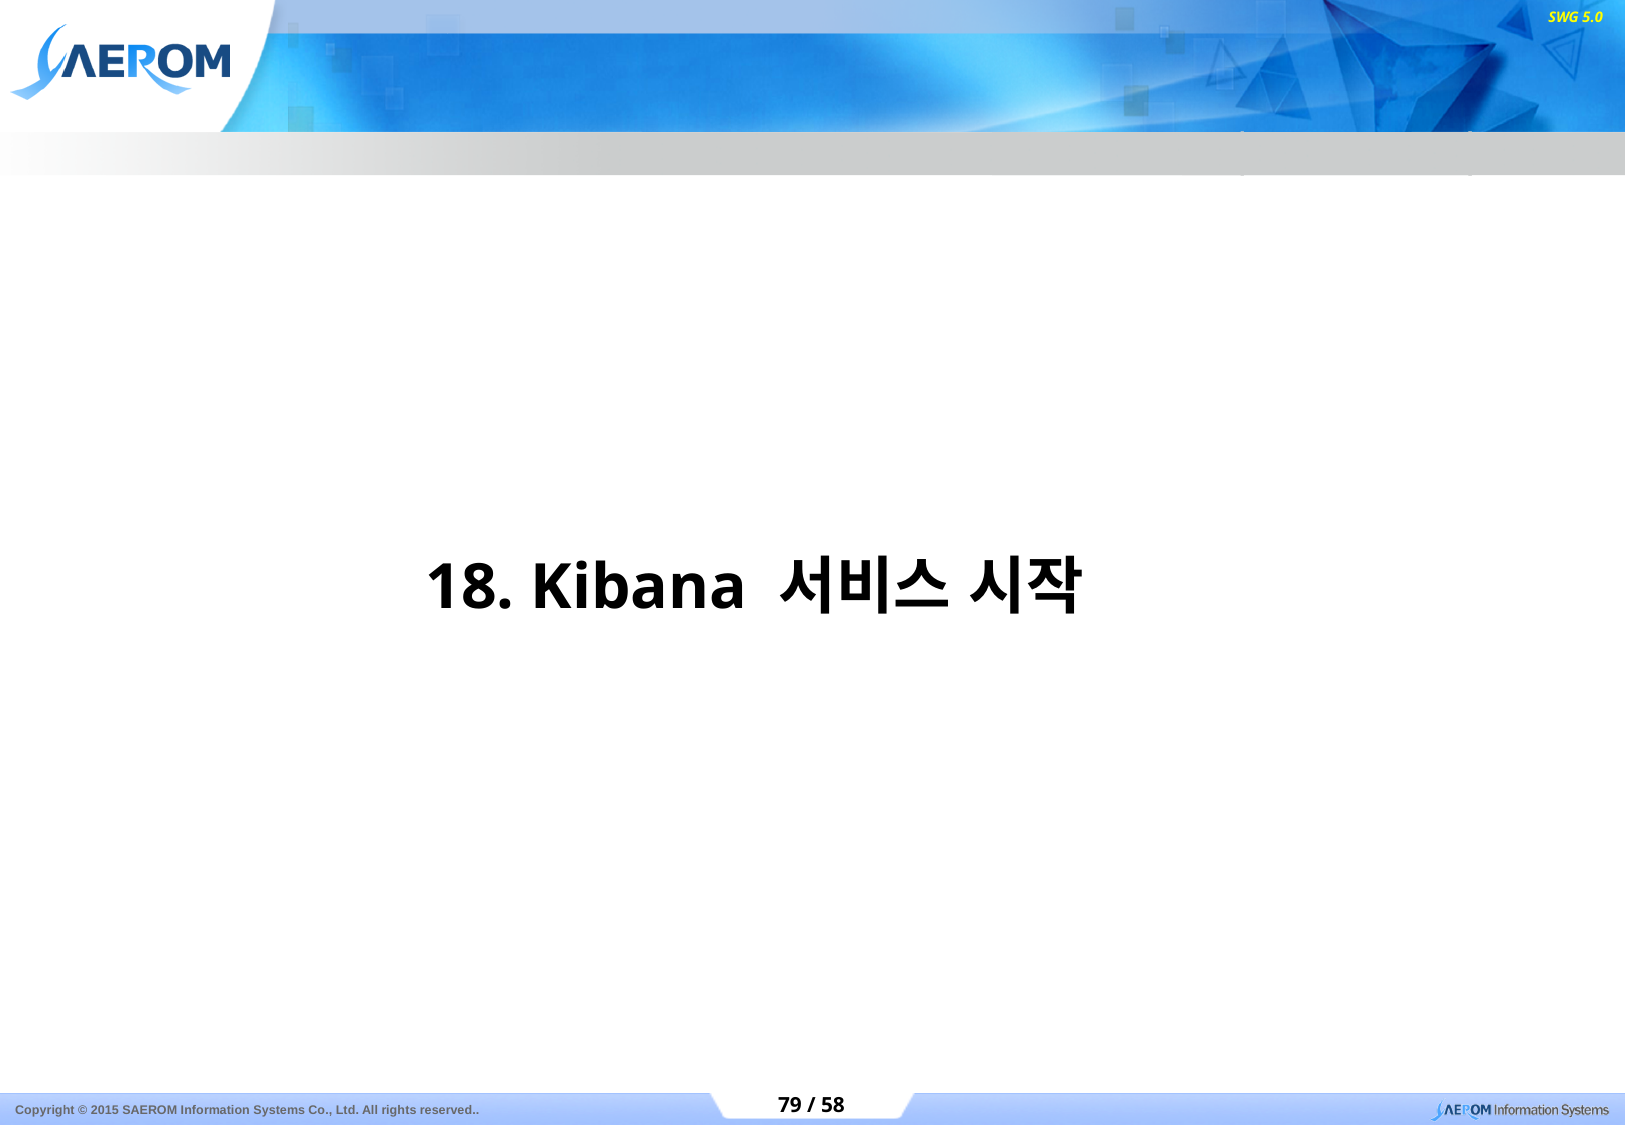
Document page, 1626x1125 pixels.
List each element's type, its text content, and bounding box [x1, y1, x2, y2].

picture [0, 0, 1625, 176]
picture [0, 1093, 1625, 1125]
text_box 18. Kibana 서비스 시작 [410, 538, 1625, 629]
